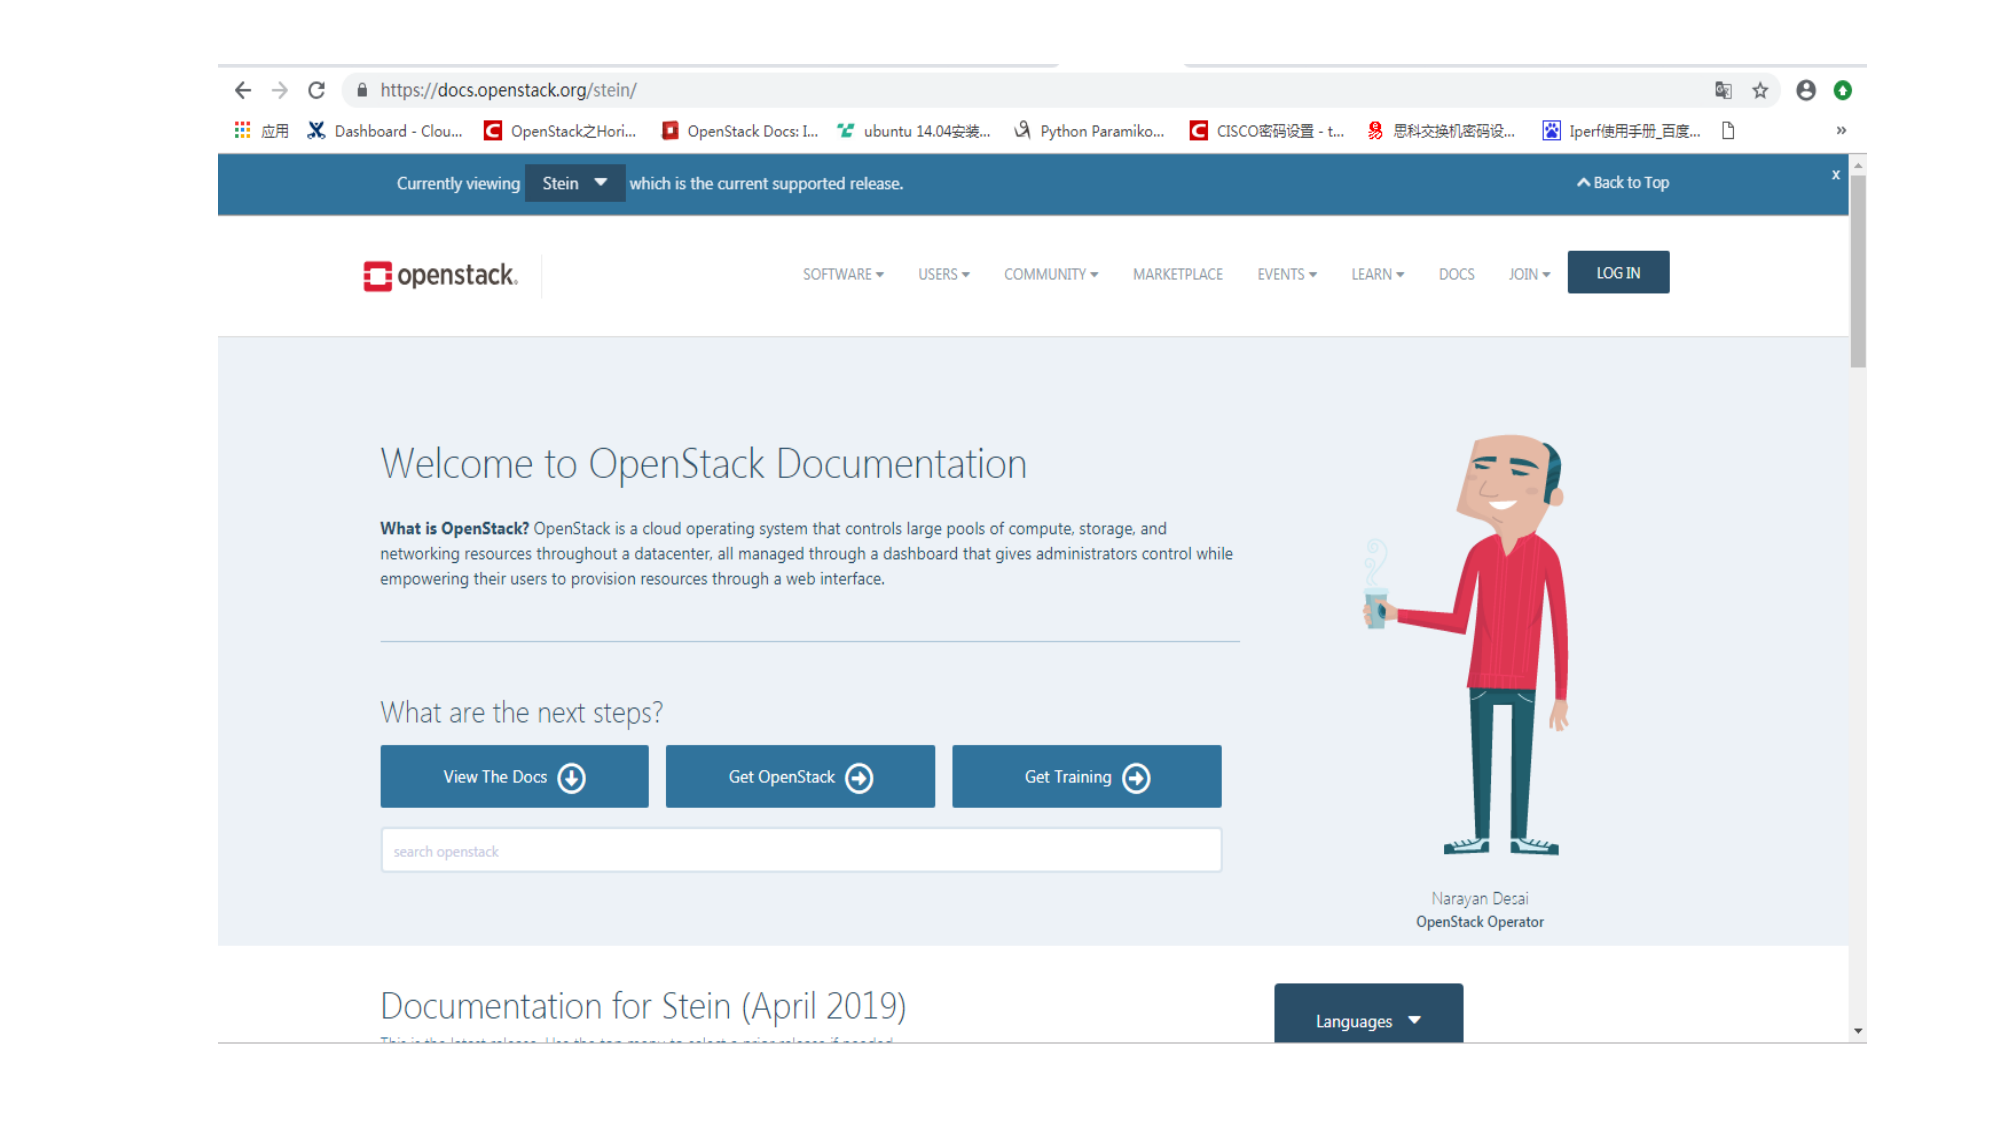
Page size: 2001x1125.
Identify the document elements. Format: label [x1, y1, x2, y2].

picture [218, 64, 1867, 1045]
